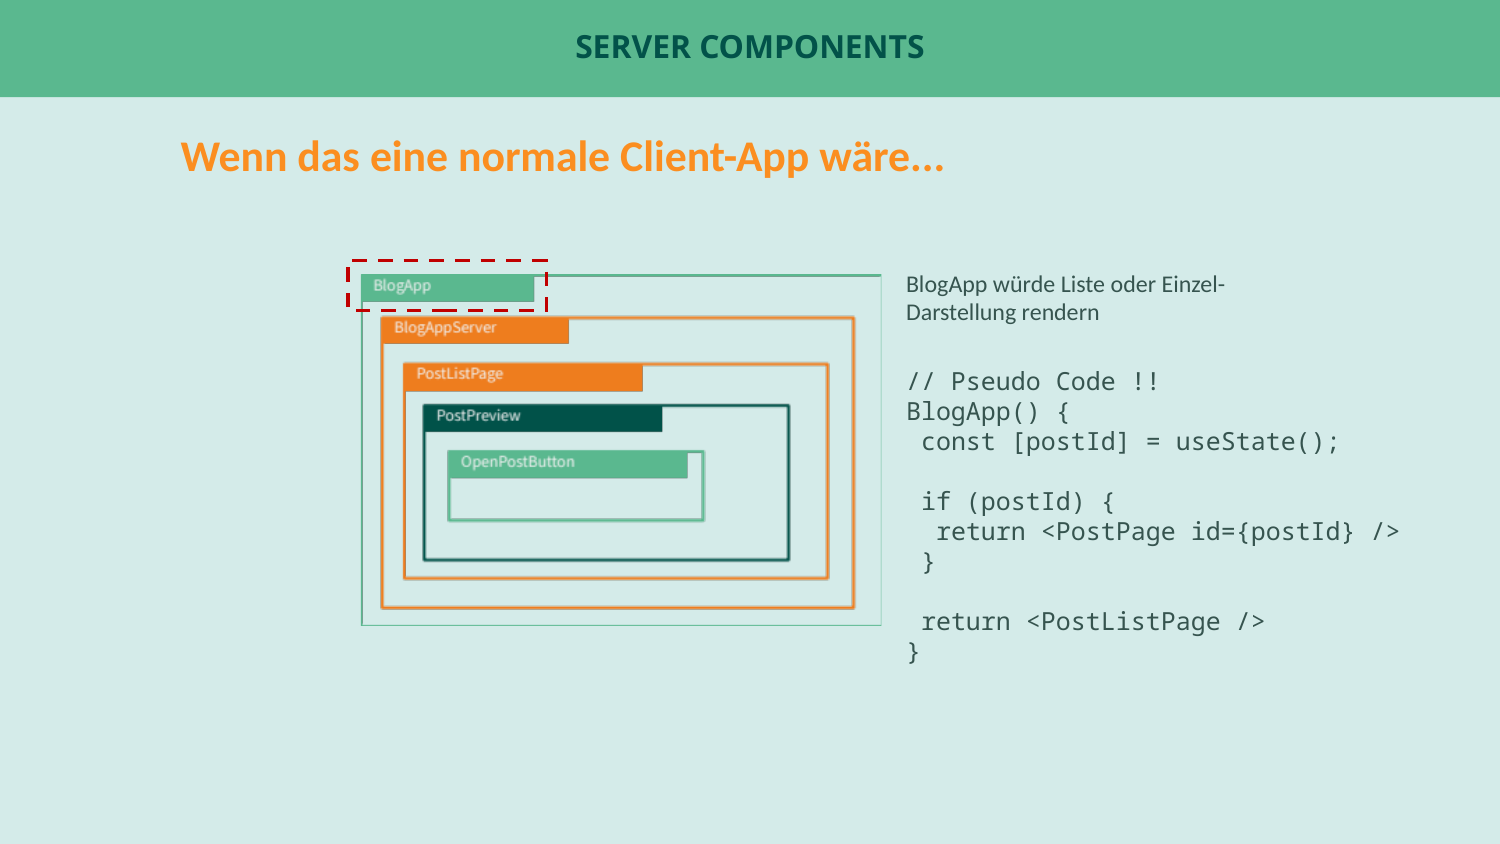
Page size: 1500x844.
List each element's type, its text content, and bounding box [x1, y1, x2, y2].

text_box [347, 260, 547, 311]
text_box BlogApp würde Liste oder Einzel- Darstellung rendern [891, 260, 1500, 362]
list Wenn das eine normale Client-App wäre... [165, 126, 1324, 782]
title Server Components [0, 0, 1500, 98]
text_box // Pseudo Code !! BlogApp() { const [postId] = useState(); if (postId) { return <PostPage id={postId} /> } return <PostListPage /> } [891, 362, 1500, 702]
picture [360, 274, 882, 626]
